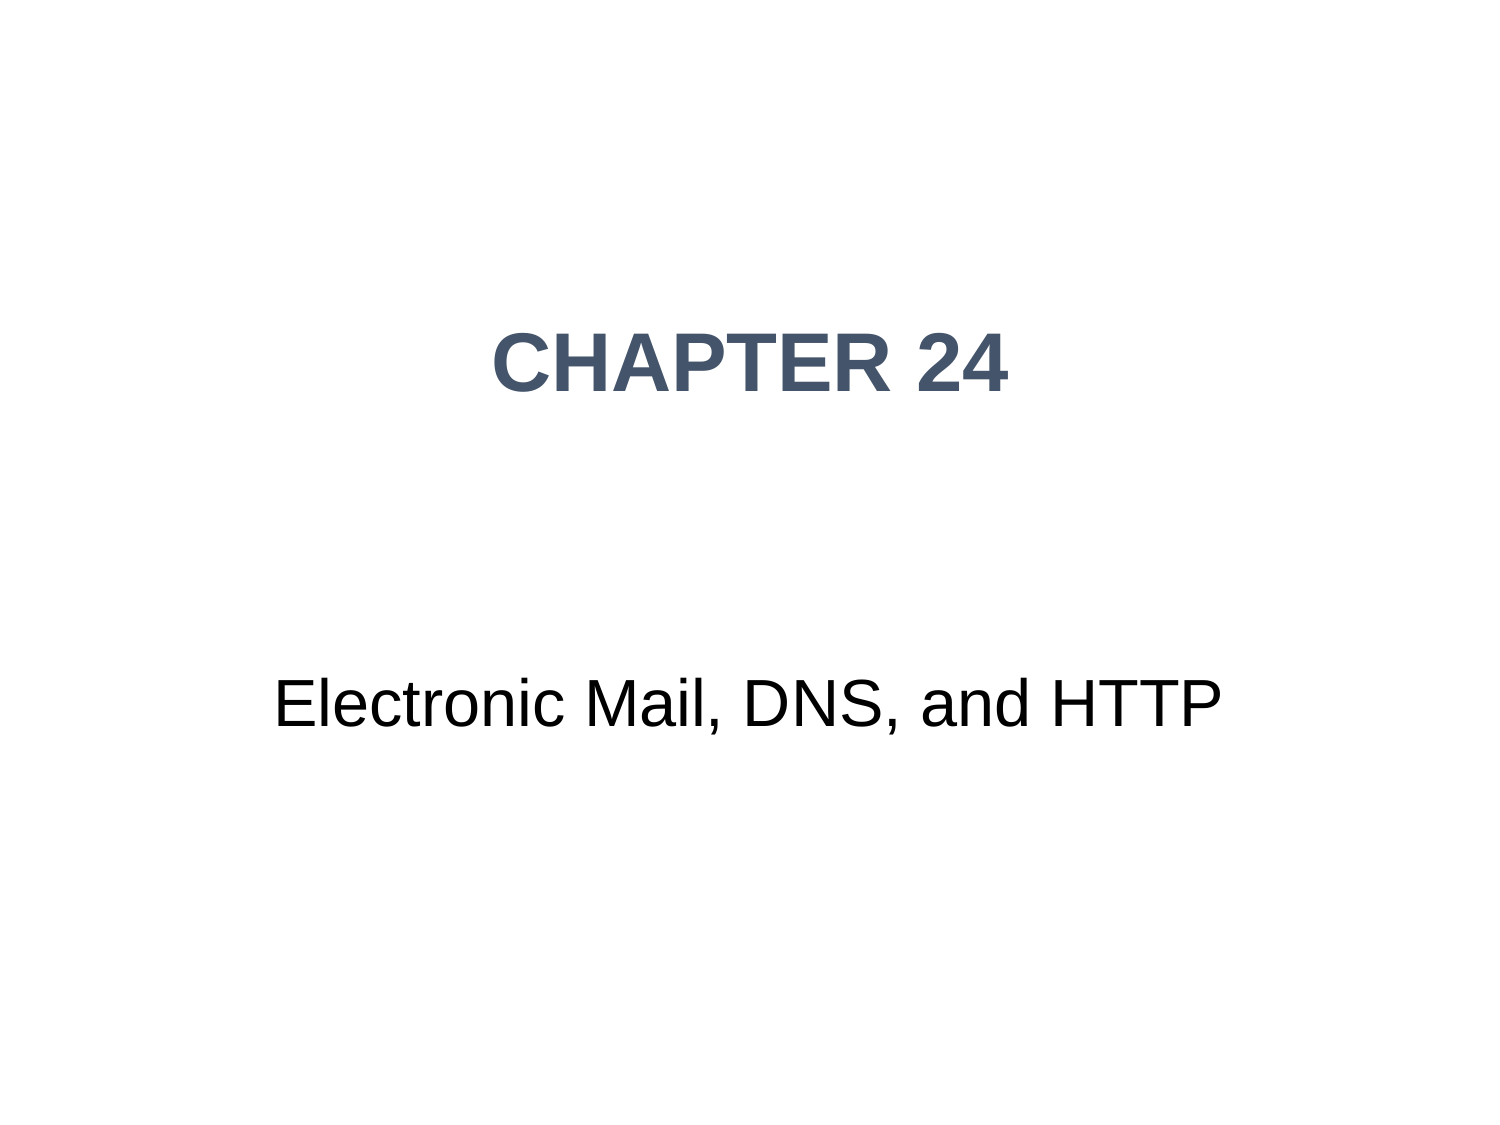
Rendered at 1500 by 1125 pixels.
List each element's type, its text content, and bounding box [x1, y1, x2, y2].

list Chapter 24 [112, 312, 1388, 559]
title Electronic Mail, DNS, and HTTP [102, 280, 1397, 749]
